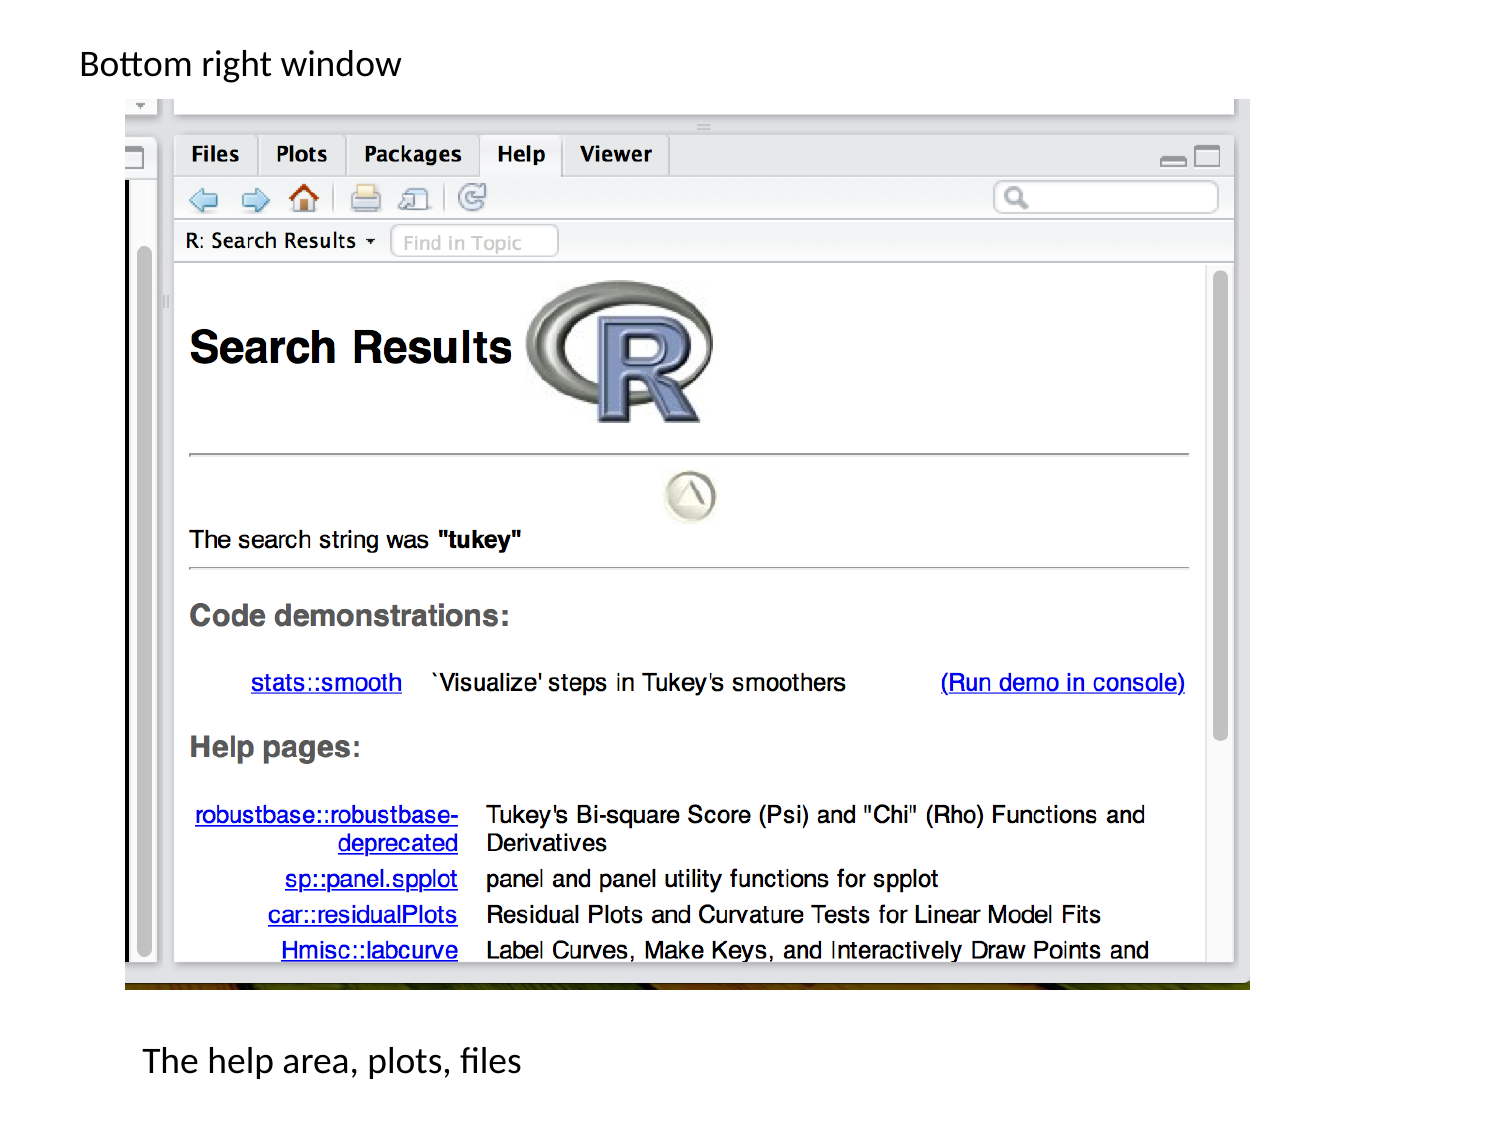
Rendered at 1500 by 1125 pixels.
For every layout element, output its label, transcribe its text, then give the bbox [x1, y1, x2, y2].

text_box Bottom right window [64, 31, 417, 91]
text_box The help area, plots, files [127, 1028, 538, 1089]
picture [124, 99, 1250, 990]
